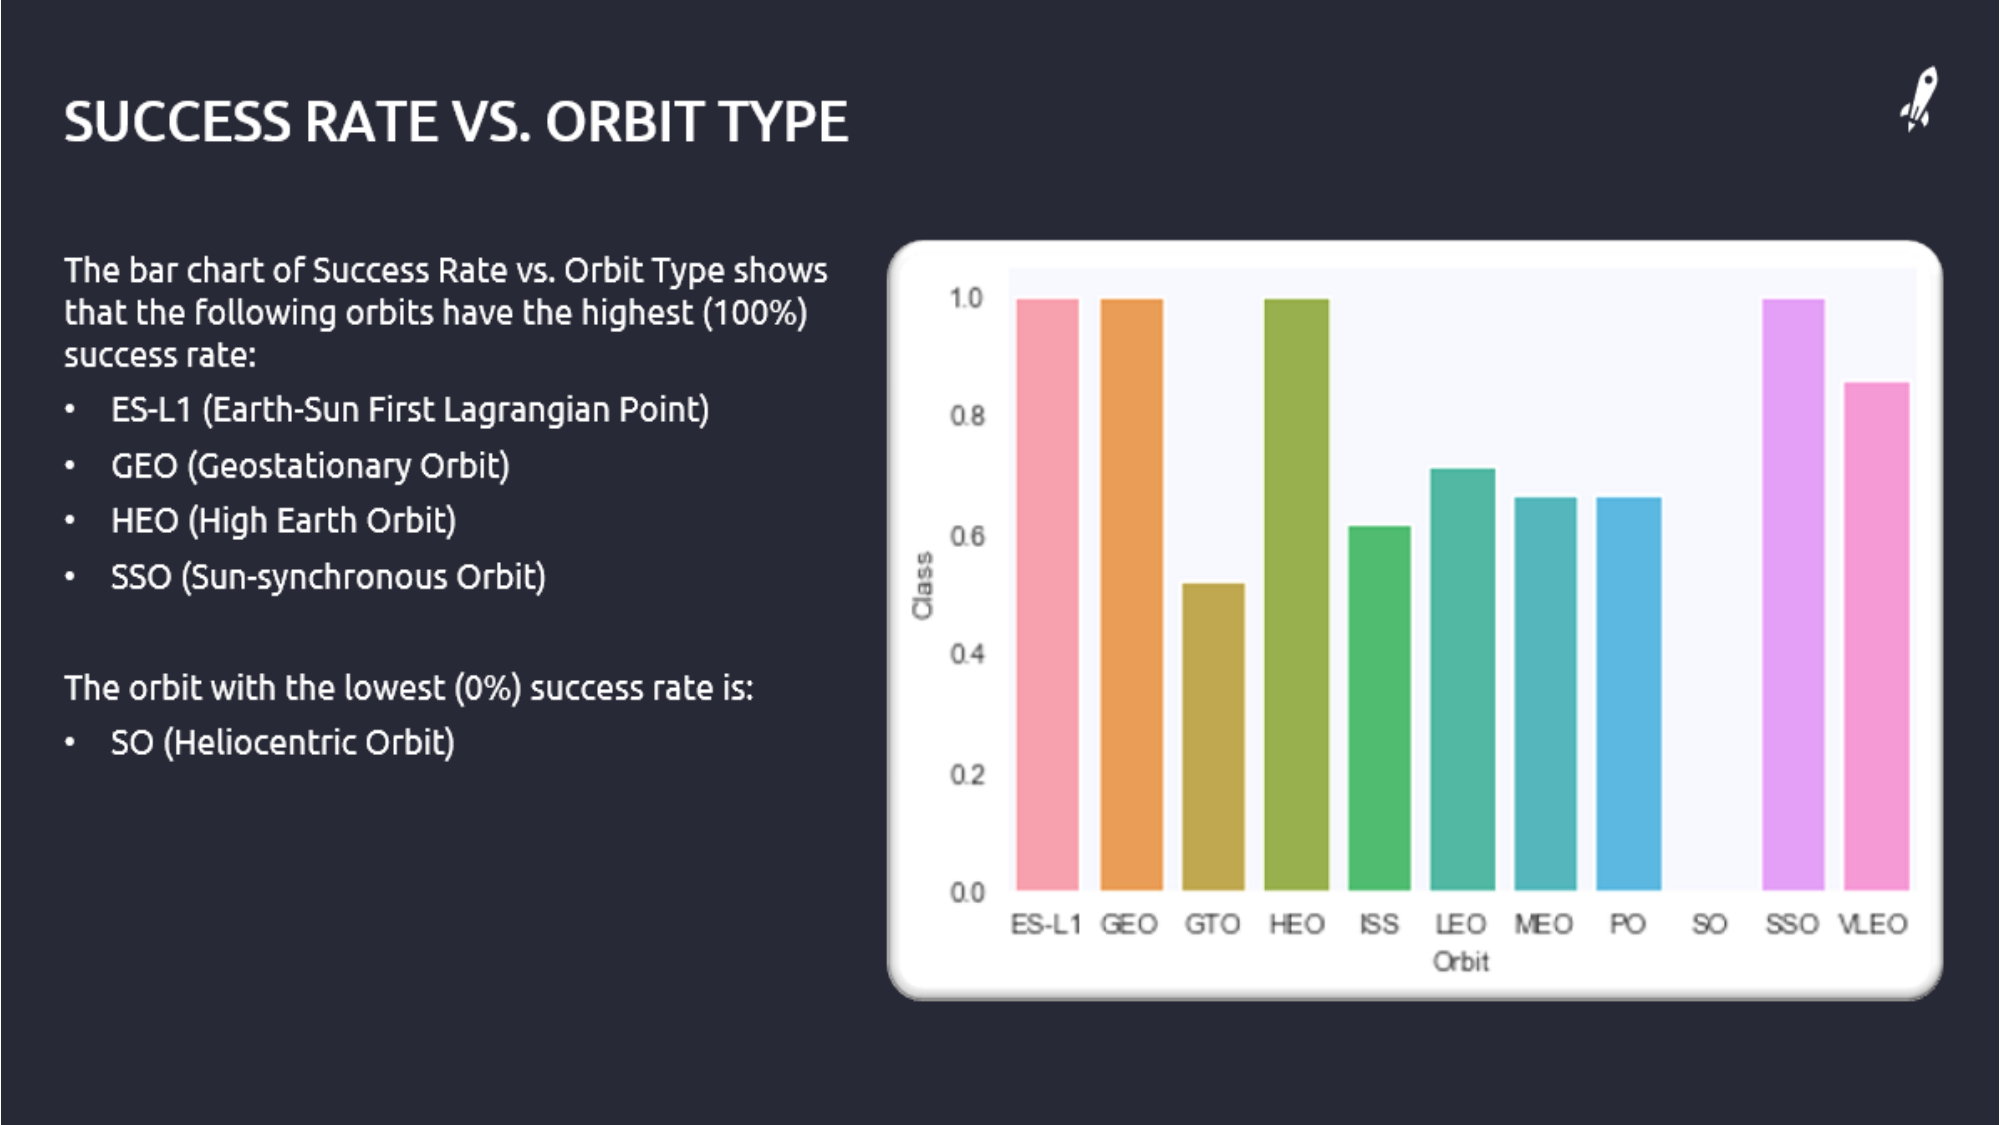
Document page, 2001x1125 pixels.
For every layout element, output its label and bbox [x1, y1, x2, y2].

list [0, 0, 1999, 1125]
